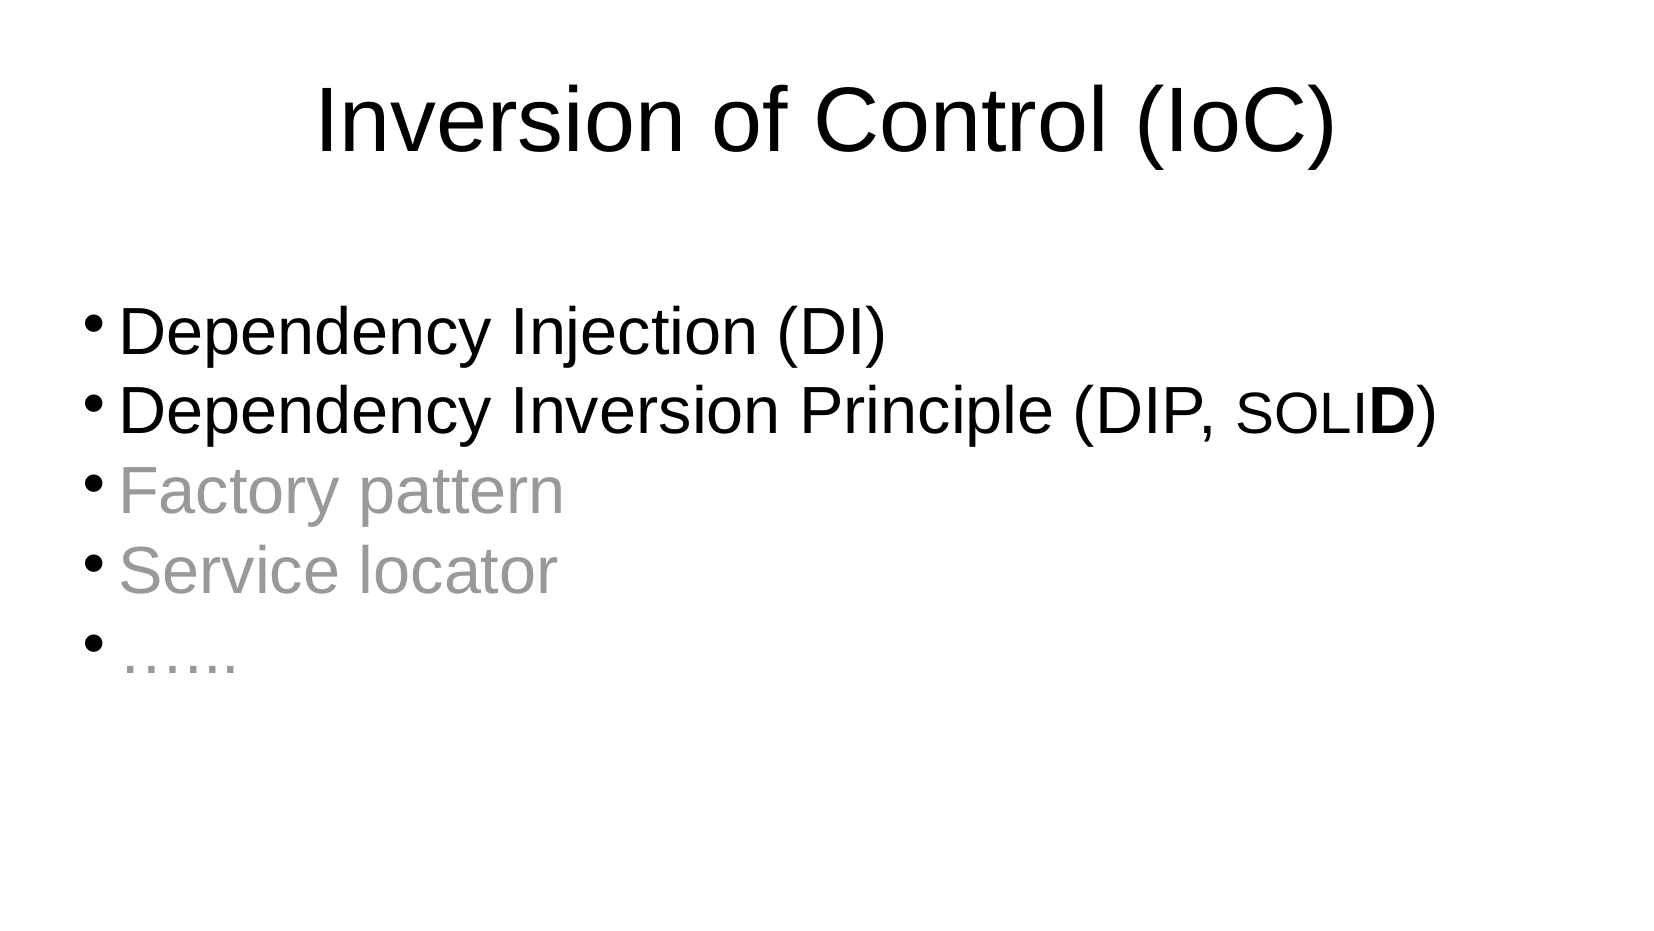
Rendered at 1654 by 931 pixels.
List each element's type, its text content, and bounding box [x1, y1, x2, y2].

text_box Inversion of Control (IoC) [82, 37, 1571, 193]
text_box Dependency Injection (DI) Dependency Inversion Principle (DIP, SOLID) Factory pattern Service locator …... [82, 217, 1571, 757]
